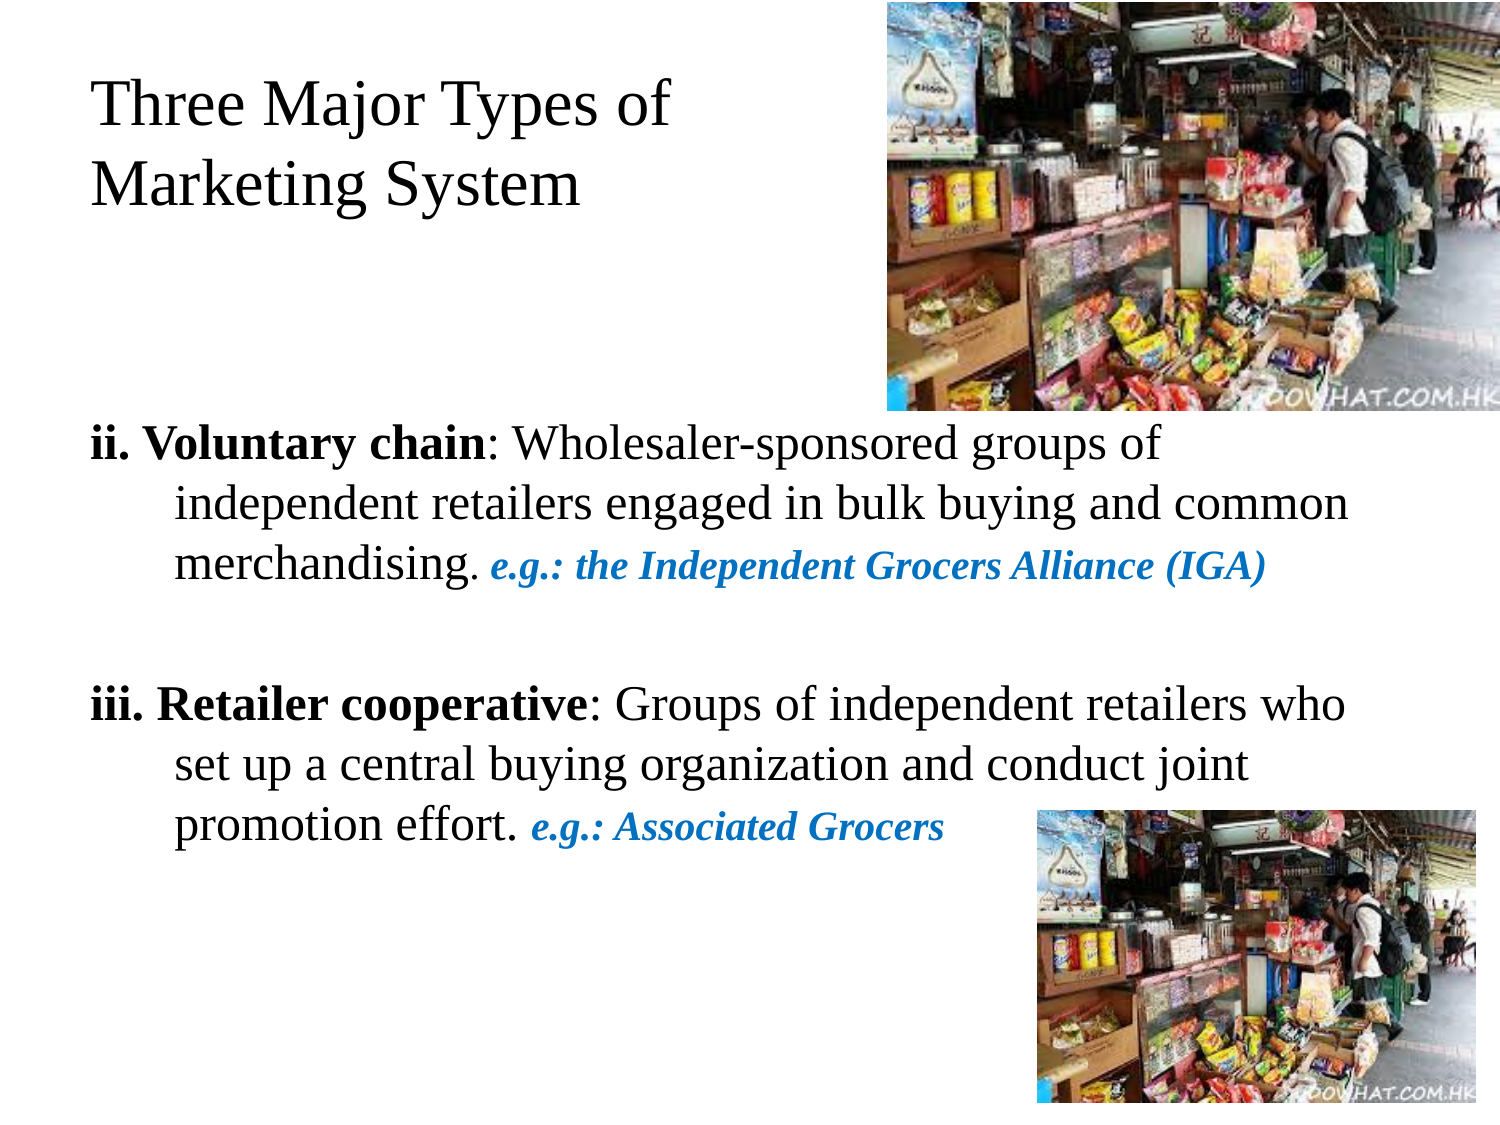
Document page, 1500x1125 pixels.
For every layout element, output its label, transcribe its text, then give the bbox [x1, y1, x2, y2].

list ii. Voluntary chain: Wholesaler-sponsored groups of independent retailers engaged in bulk buying and common merchandising. e.g.: the Independent Grocers Alliance (IGA) iii. Retailer cooperative: Groups of independent retailers who set up a central buying organization and conduct joint promotion effort. e.g.: Associated Grocers [75, 262, 1425, 1005]
picture [1037, 810, 1476, 1103]
picture [887, 2, 1500, 411]
title Three Major Types of Marketing System [75, 45, 882, 233]
